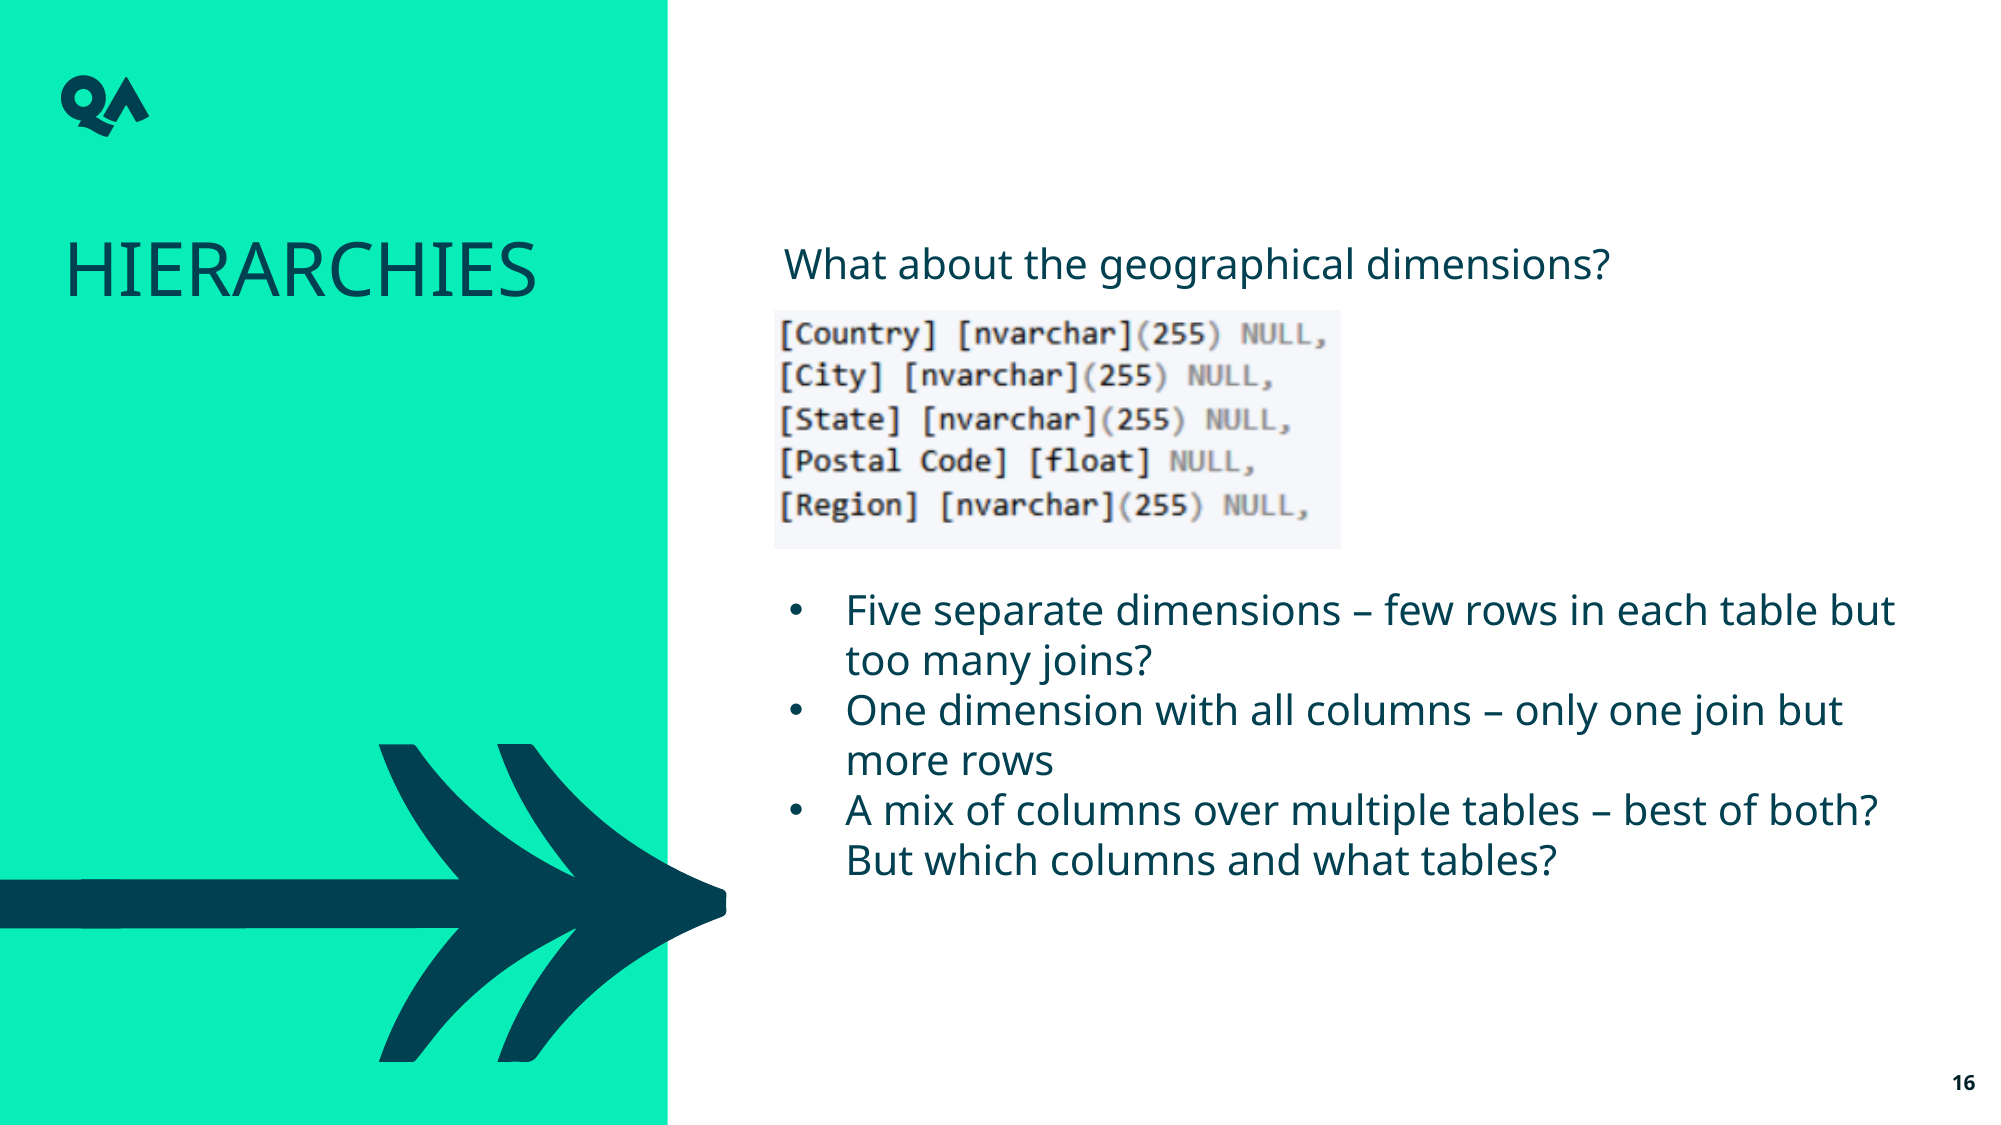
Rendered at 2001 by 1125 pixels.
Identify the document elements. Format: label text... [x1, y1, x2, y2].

list Hierarchies [63, 221, 628, 673]
slide_number 16 [1846, 1068, 1976, 1098]
picture [774, 310, 1341, 549]
text_box What about the geographical dimensions? [769, 230, 1847, 296]
text_box Five separate dimensions – few rows in each table but too many joins? One dimension with all columns – only one join but more rows A mix of columns over multiple tables – best of both? But which columns and what tables? [774, 576, 1930, 892]
picture [44, 61, 166, 148]
